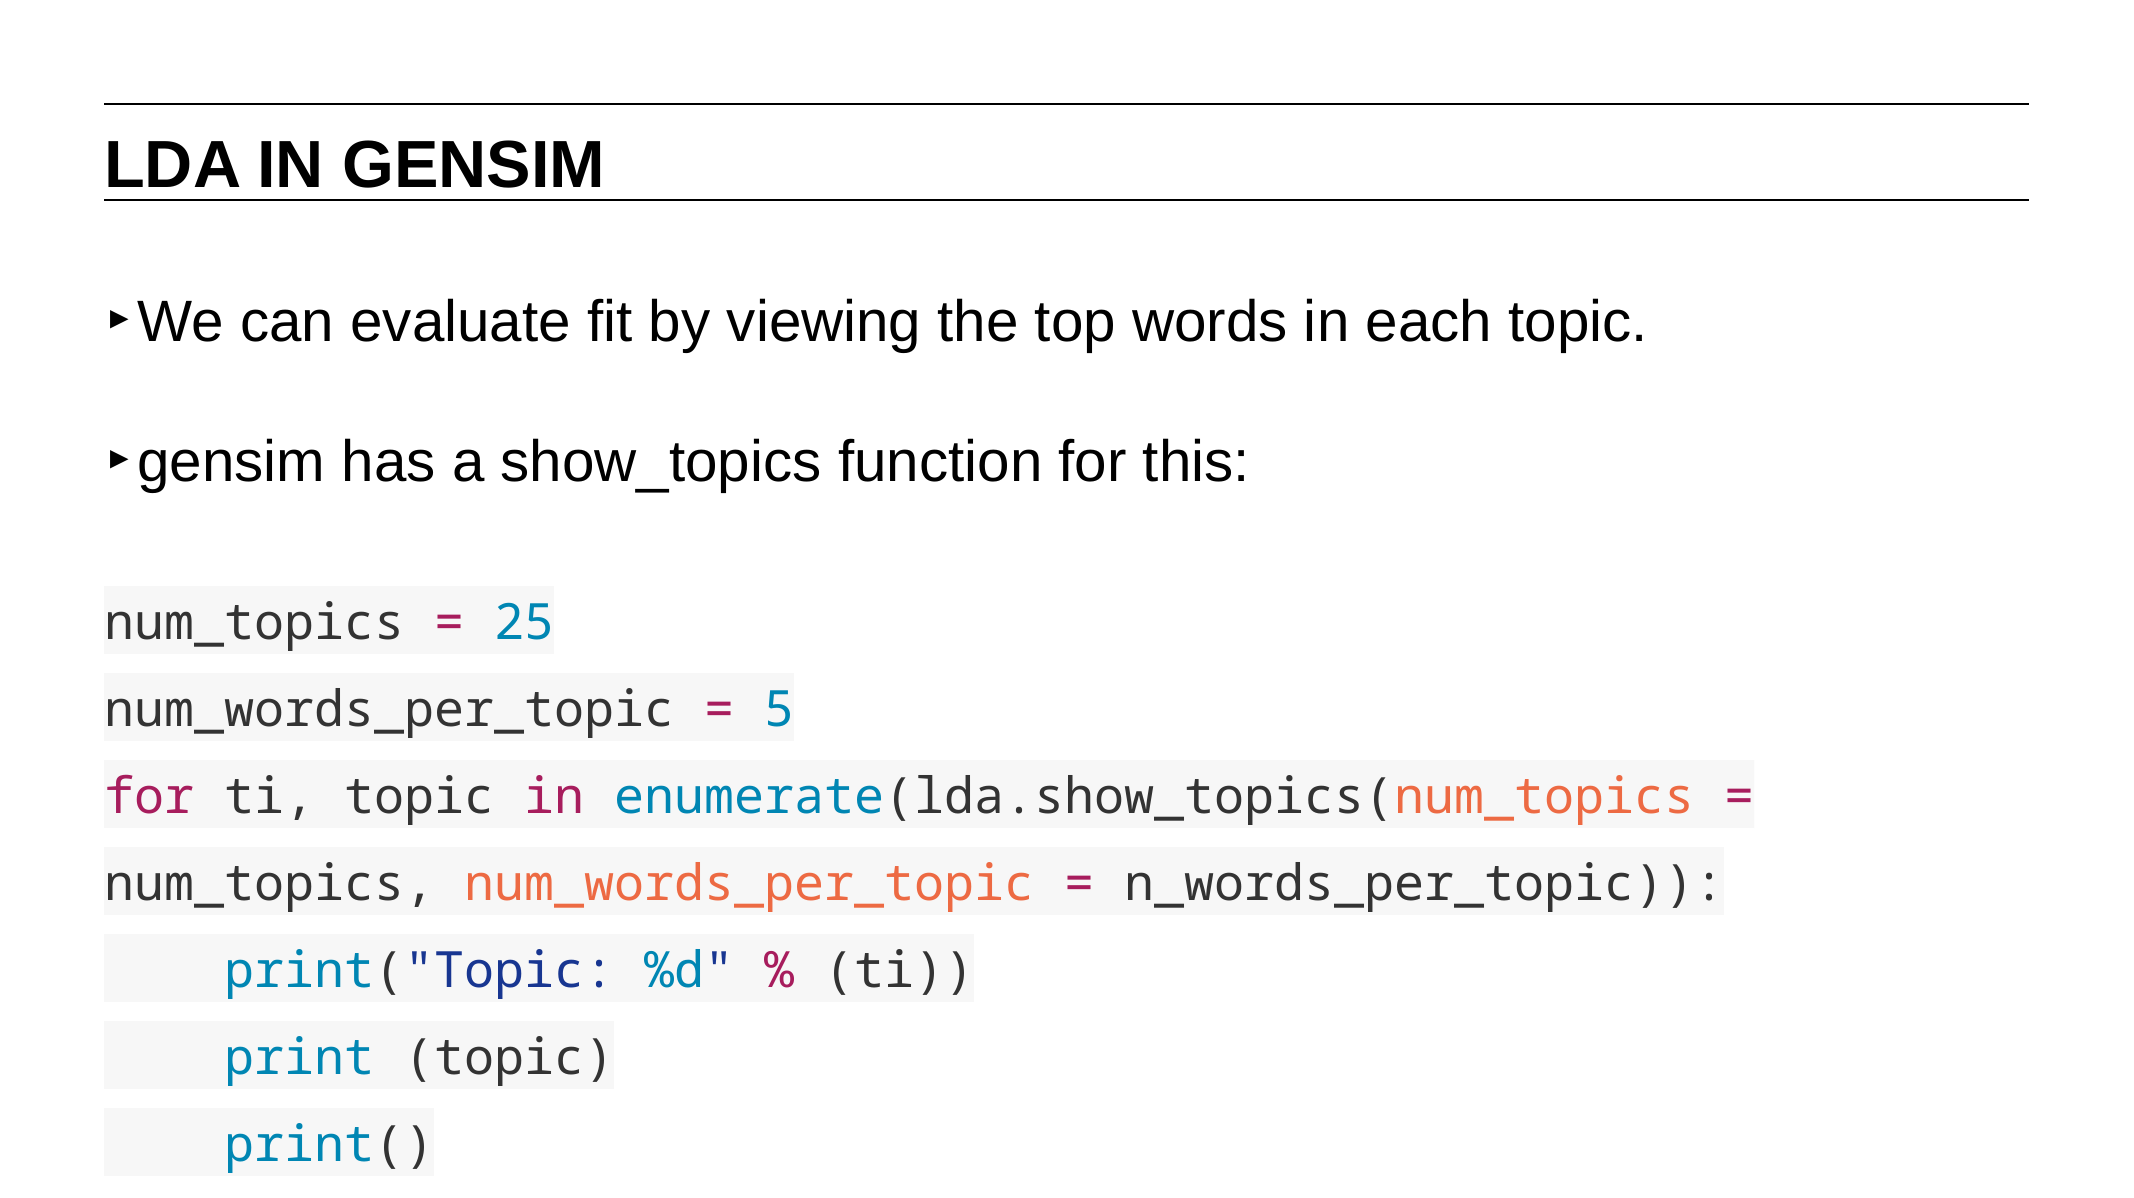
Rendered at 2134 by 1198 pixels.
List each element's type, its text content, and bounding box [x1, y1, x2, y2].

text_box LDA IN GENSIM [104, 120, 2030, 192]
list We can evaluate fit by viewing the top words in each topic. gensim has a show_topics function for this: num_topics = 25 num_words_per_topic = 5 for ti, topic in enumerate(lda.show_topics(num_topics = num_topics, num_words_per_topic = n_words_per_topic)): print("Topic: %d" % (ti)) print (topic) print() [104, 212, 2030, 838]
